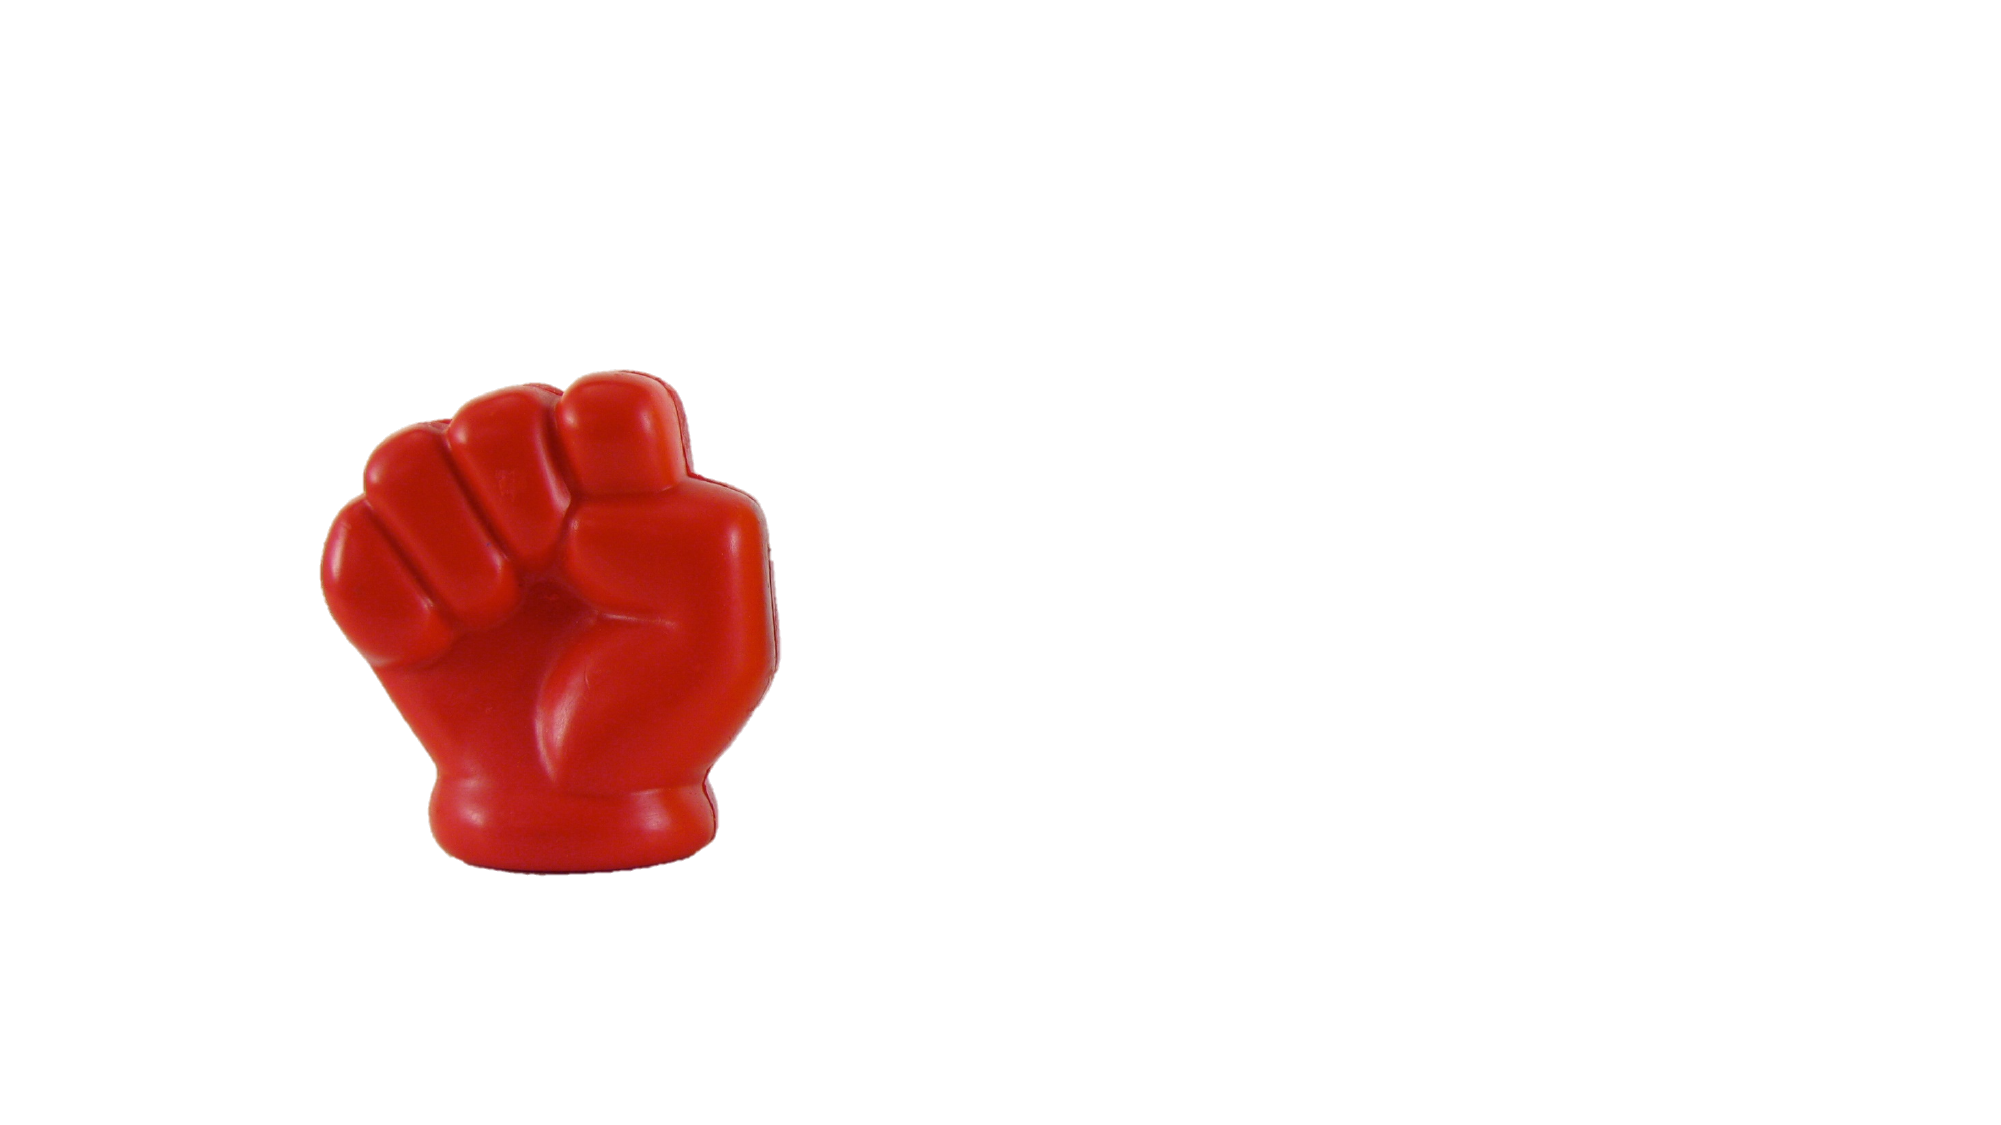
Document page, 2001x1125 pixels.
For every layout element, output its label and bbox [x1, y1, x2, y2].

list [267, 268, 893, 946]
